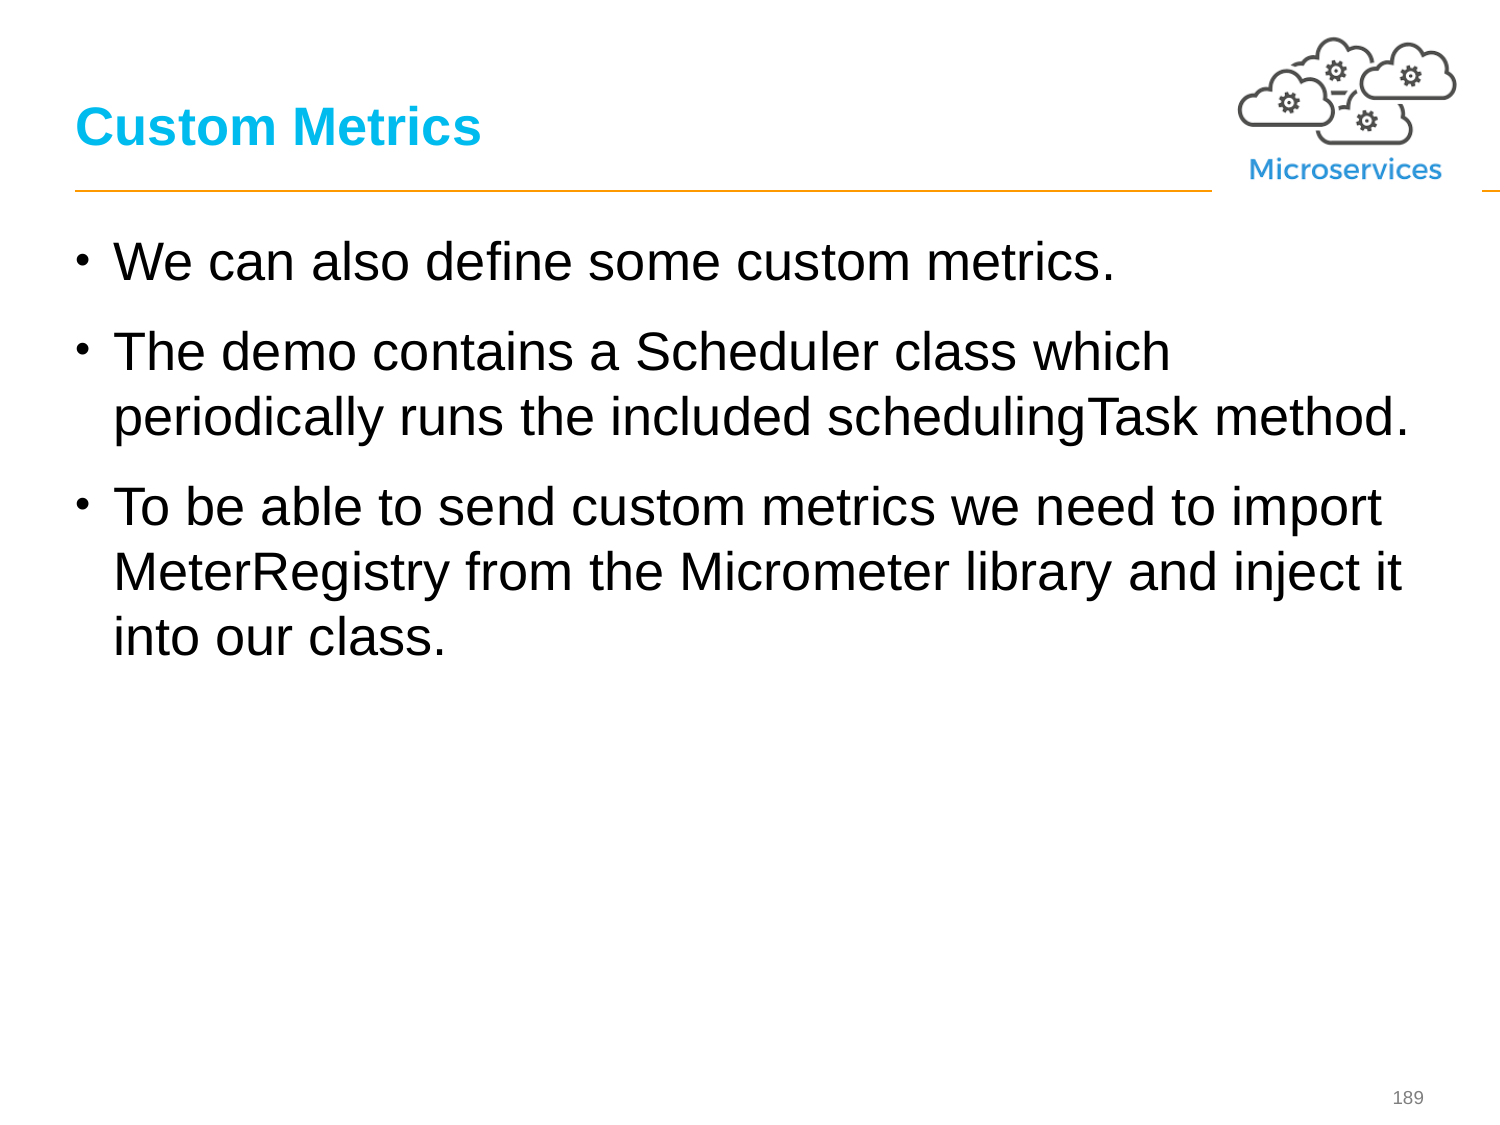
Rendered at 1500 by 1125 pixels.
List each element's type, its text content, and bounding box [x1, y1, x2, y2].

list We can also define some custom metrics. The demo contains a Scheduler class which periodically runs the included schedulingTask method. To be able to send custom metrics we need to import MeterRegistry from the Micrometer library and inject it into our class. [75, 226, 1425, 1018]
title Custom Metrics [75, 27, 1422, 157]
picture [1212, 1, 1482, 203]
